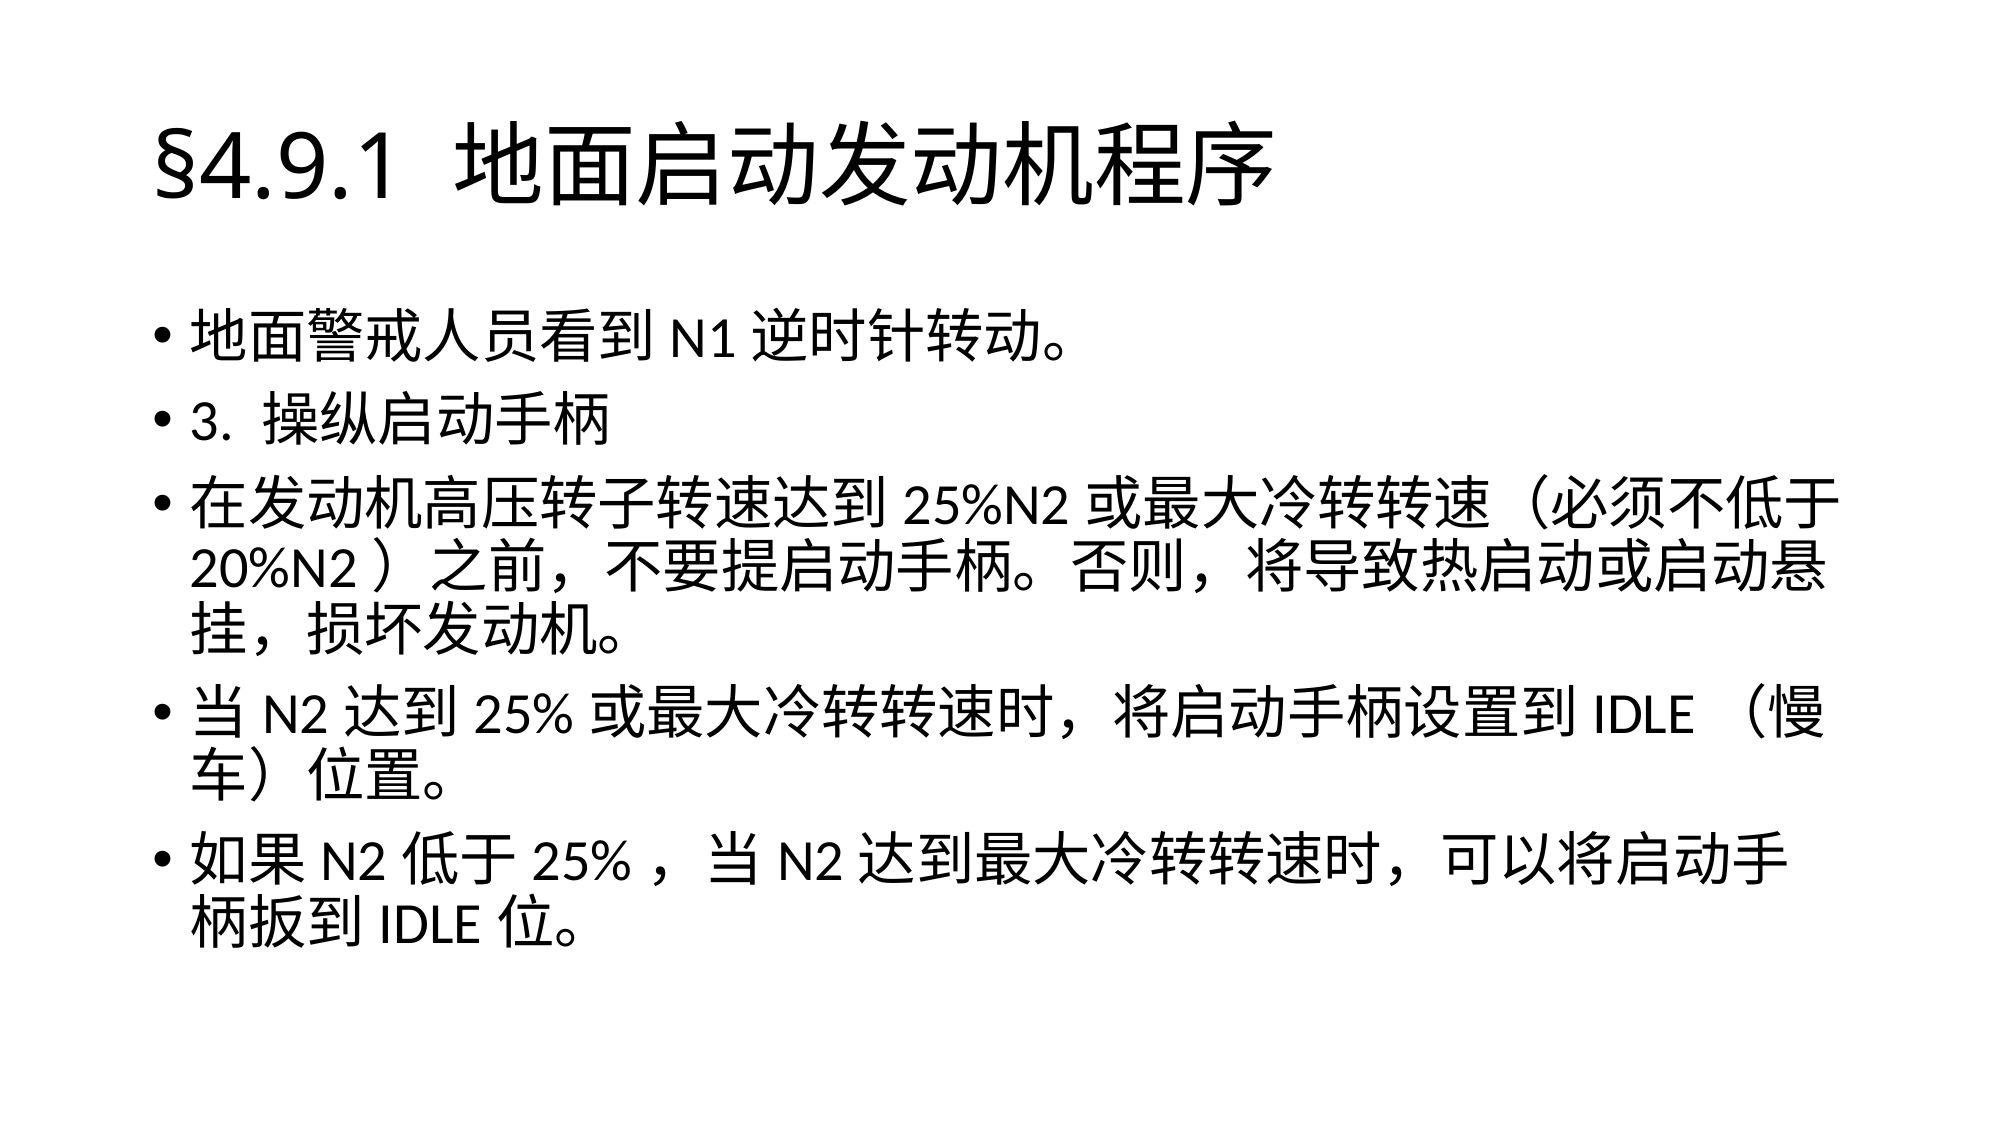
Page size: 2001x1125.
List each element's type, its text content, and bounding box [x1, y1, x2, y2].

list 地面警戒人员看到N1逆时针转动。 3. 操纵启动手柄 在发动机高压转子转速达到25%N2或最大冷转转速（必须不低于20%N2）之前，不要提启动手柄。否则，将导致热启动或启动悬挂，损坏发动机。 当N2达到25%或最大冷转转速时，将启动手柄设置到IDLE（慢车）位置。 如果N2低于25%，当N2达到最大冷转转速时，可以将启动手柄扳到IDLE位。 [137, 299, 1863, 1014]
title §4.9.1 地面启动发动机程序 [137, 59, 1863, 278]
